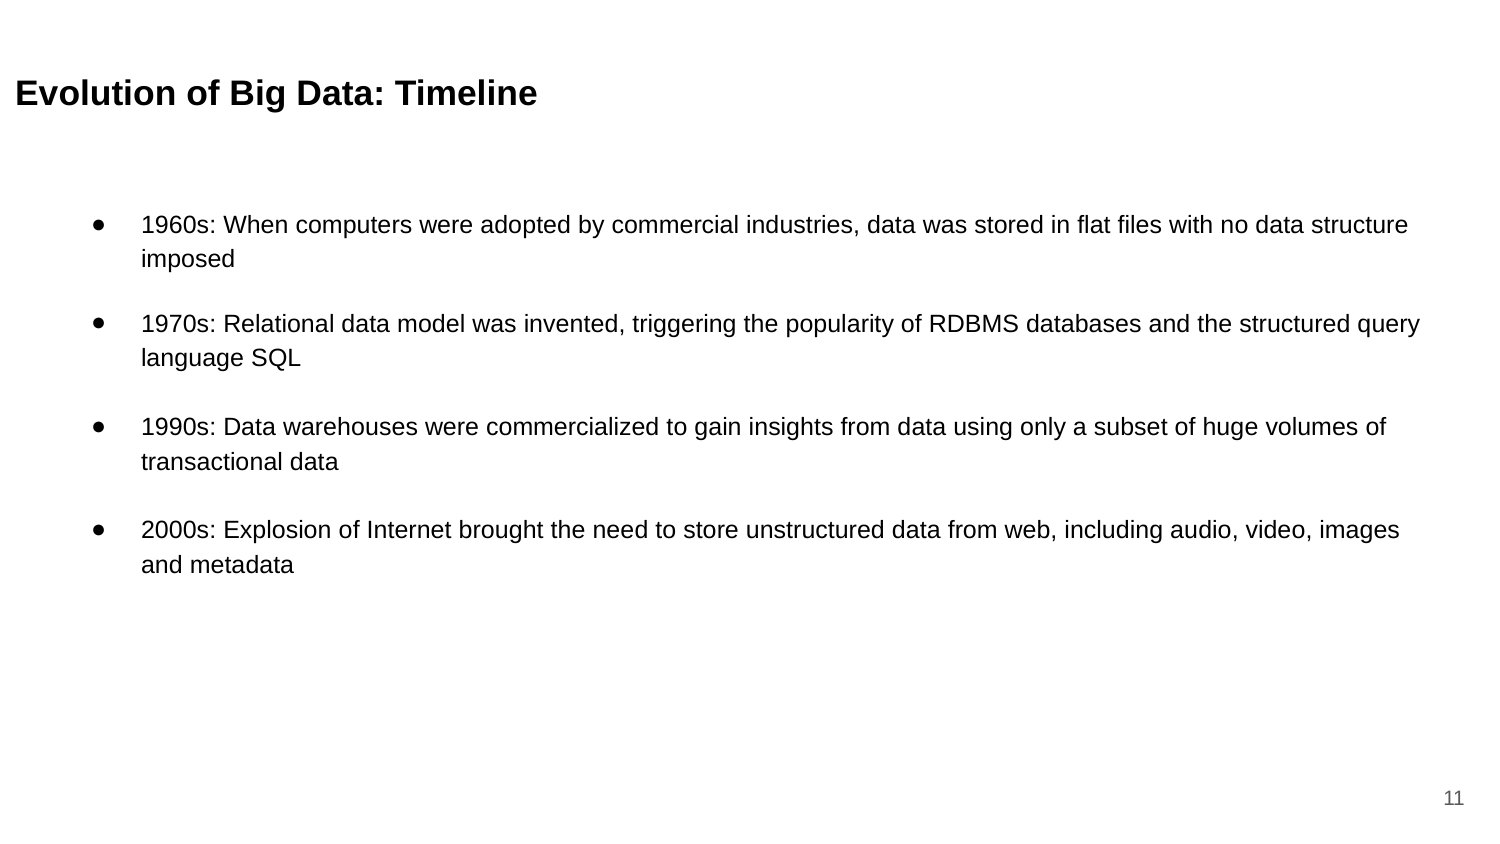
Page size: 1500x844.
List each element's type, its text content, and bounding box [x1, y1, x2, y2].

slide_number ‹#› [1389, 764, 1480, 830]
title Evolution of Big Data: Timeline [0, 0, 1398, 181]
list 1960s: When computers were adopted by commercial industries, data was stored in flat files with no data structure imposed 1970s: Relational data model was invented, triggering the popularity of RDBMS databases and the structured query language SQL 1990s: Data warehouses were commercialized to gain insights from data using only a subset of huge volumes of transactional data 2000s: Explosion of Internet brought the need to store unstructured data from web, including audio, video, images and metadata [51, 189, 1449, 750]
